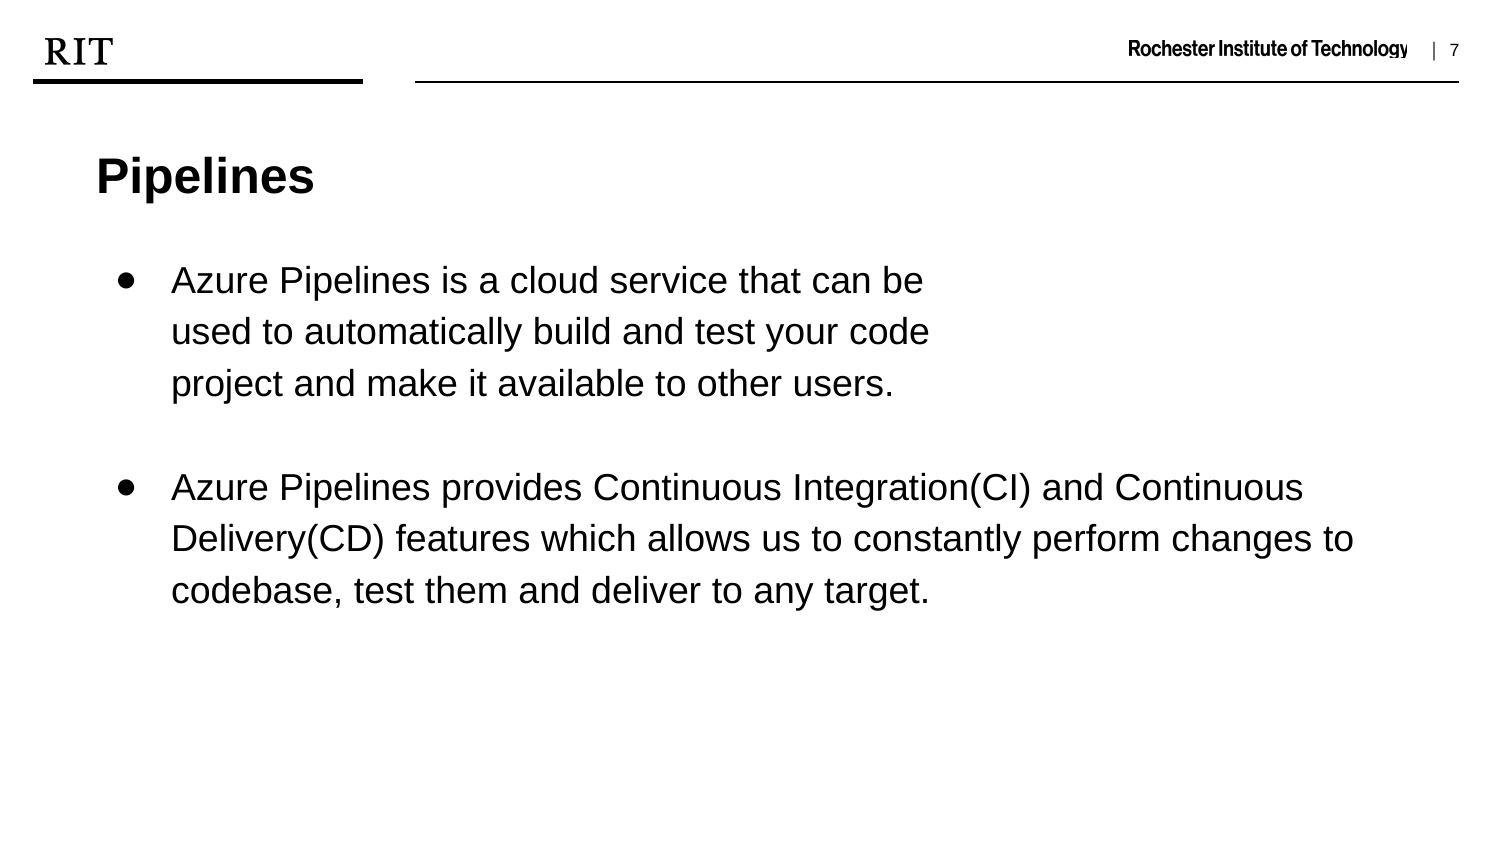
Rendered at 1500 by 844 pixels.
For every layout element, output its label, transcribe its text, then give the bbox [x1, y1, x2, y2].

list Pipelines [81, 126, 1389, 233]
picture [1129, 40, 1407, 58]
list Azure Pipelines is a cloud service that can be used to automatically build and test your code project and make it available to other users. Azure Pipelines provides Continuous Integration(CI) and Continuous Delivery(CD) features which allows us to constantly perform changes to codebase, test them and deliver to any target. [81, 241, 1389, 793]
picture [44, 37, 113, 65]
